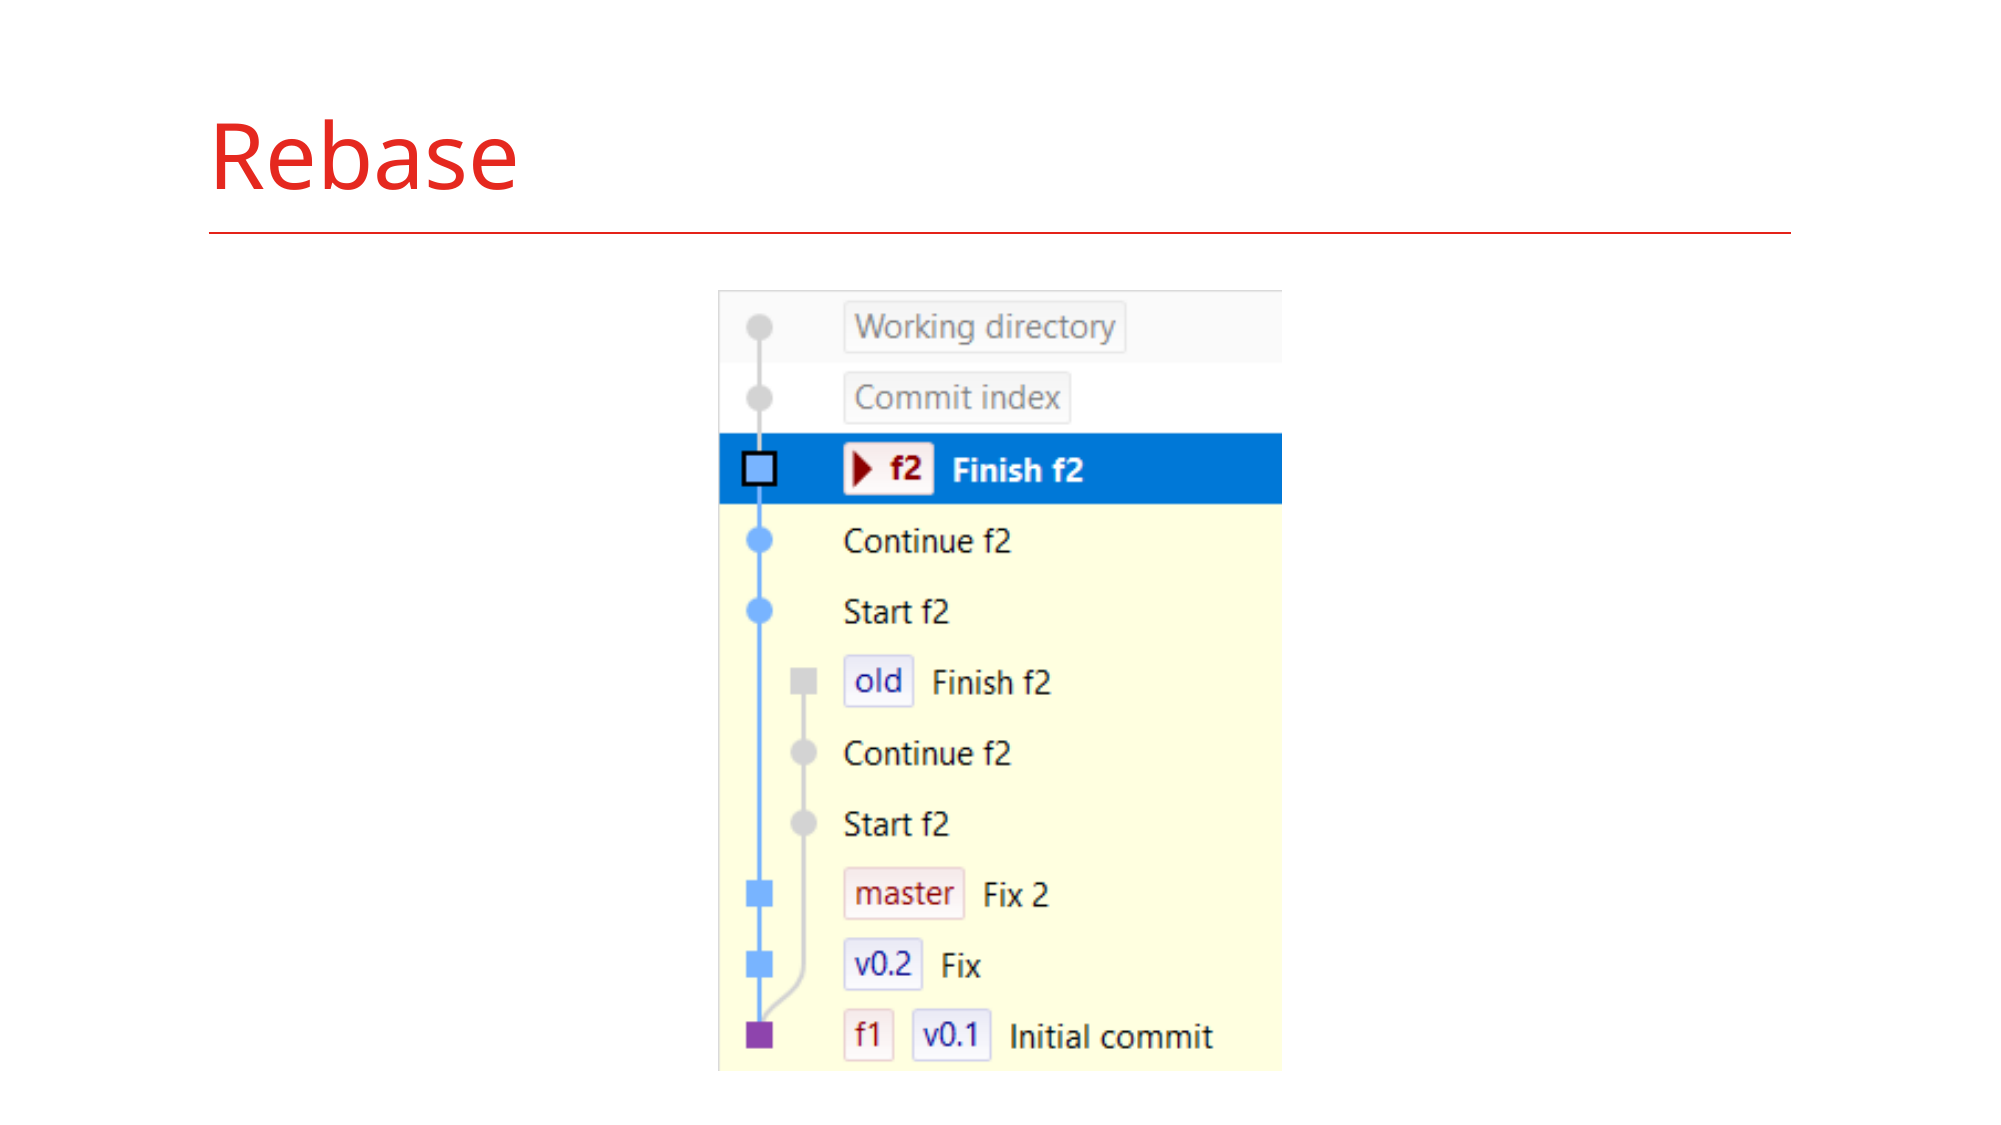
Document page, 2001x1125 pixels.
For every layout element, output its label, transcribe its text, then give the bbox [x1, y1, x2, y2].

title Rebase [208, 54, 1792, 232]
picture [718, 290, 1282, 1071]
